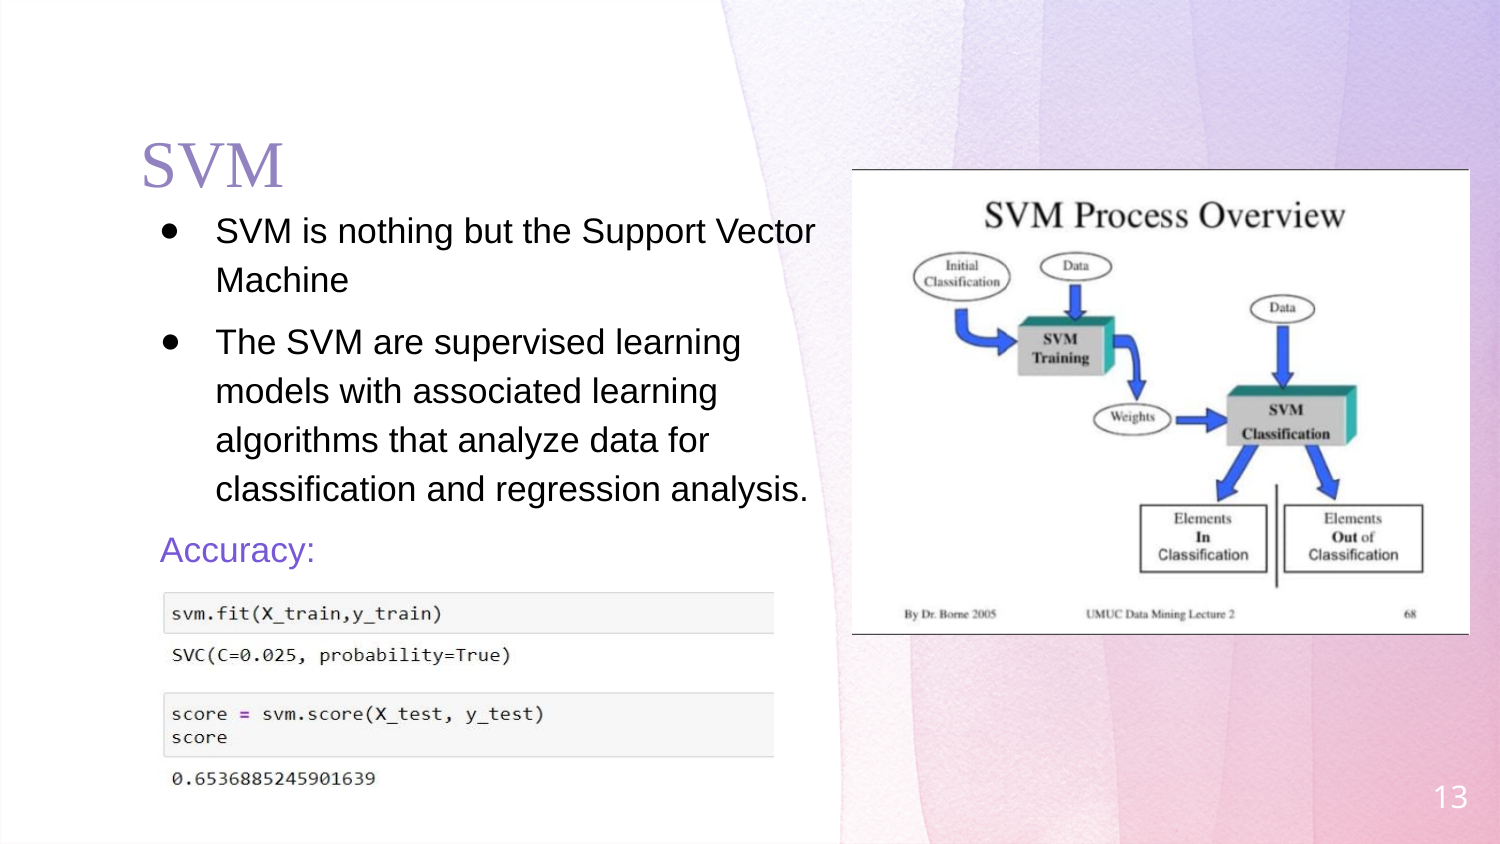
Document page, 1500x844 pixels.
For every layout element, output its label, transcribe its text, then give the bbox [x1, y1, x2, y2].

list SVM is nothing but the Support Vector Machine The SVM are supervised learning models with associated learning algorithms that analyze data for classification and regression analysis. Accuracy: [140, 203, 834, 769]
picture [0, 0, 1500, 844]
slide_number 13 [1378, 766, 1469, 832]
title SVM [140, 137, 1143, 203]
